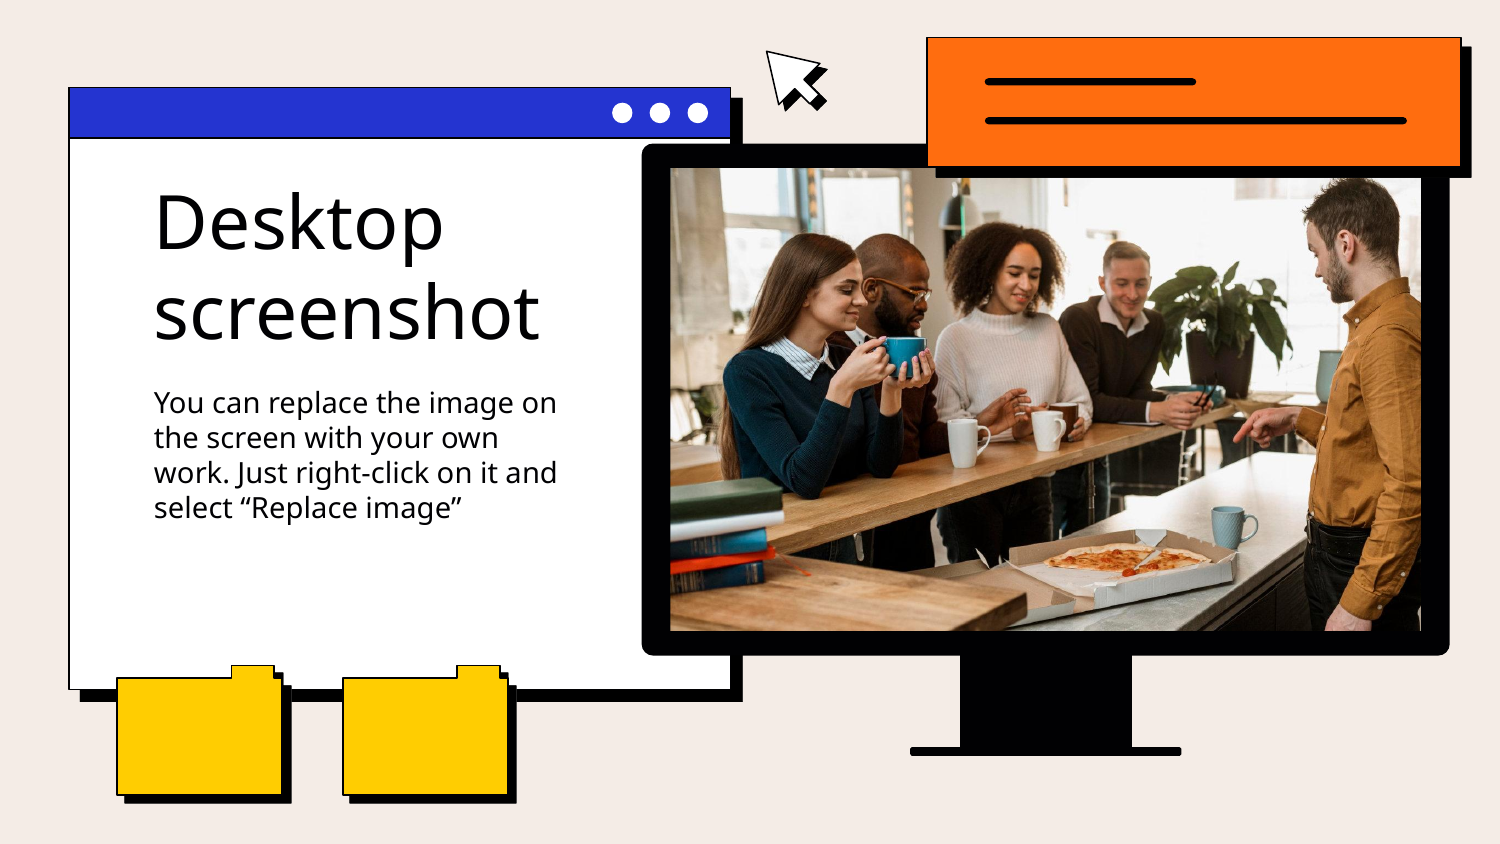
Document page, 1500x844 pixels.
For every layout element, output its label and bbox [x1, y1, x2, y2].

text_box [342, 699, 509, 796]
text_box [926, 37, 1462, 168]
text_box [641, 143, 1450, 757]
text_box [68, 87, 731, 690]
text_box [116, 699, 283, 796]
text_box [766, 51, 820, 105]
